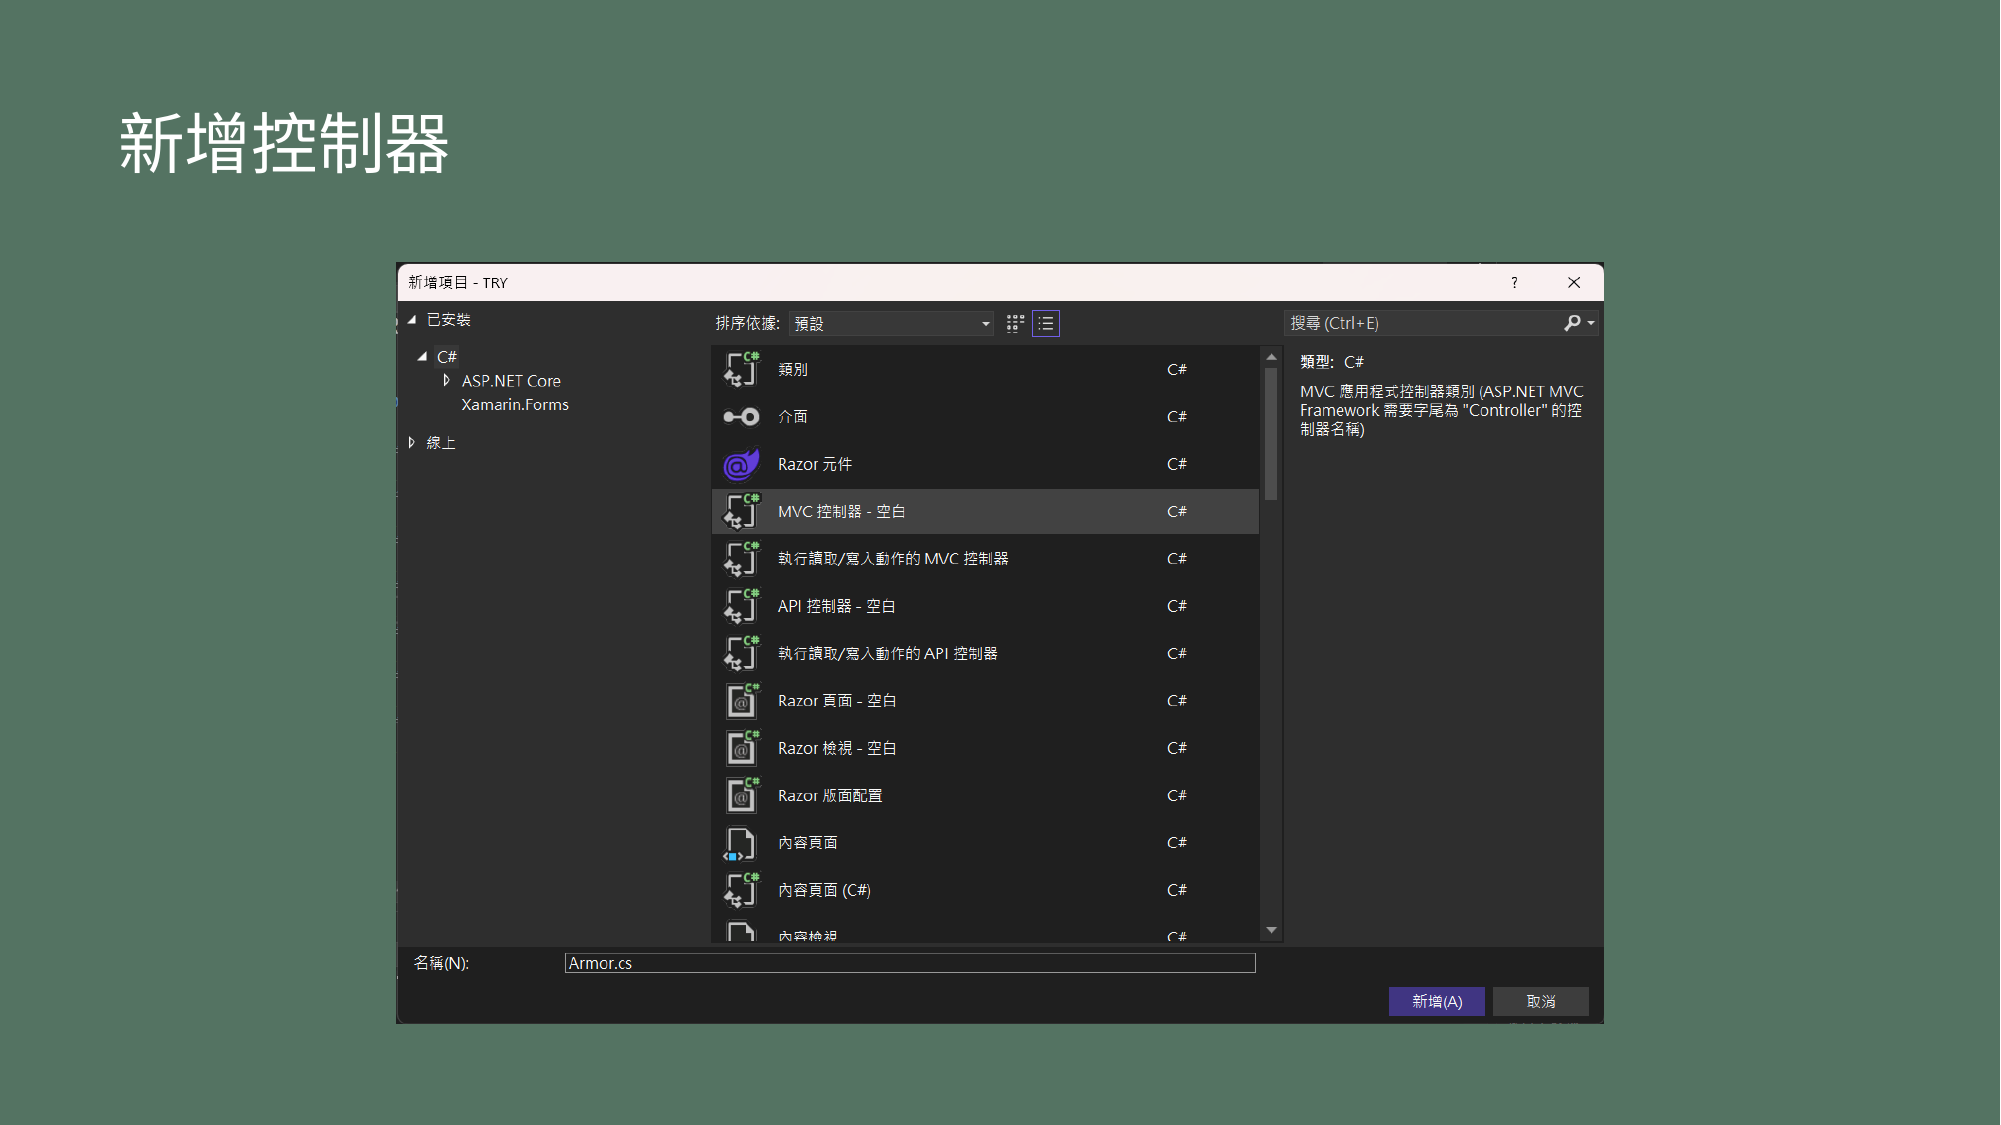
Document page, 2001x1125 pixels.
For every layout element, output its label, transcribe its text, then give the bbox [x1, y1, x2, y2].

title 新增控制器 [118, 101, 1878, 344]
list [396, 262, 1604, 1024]
